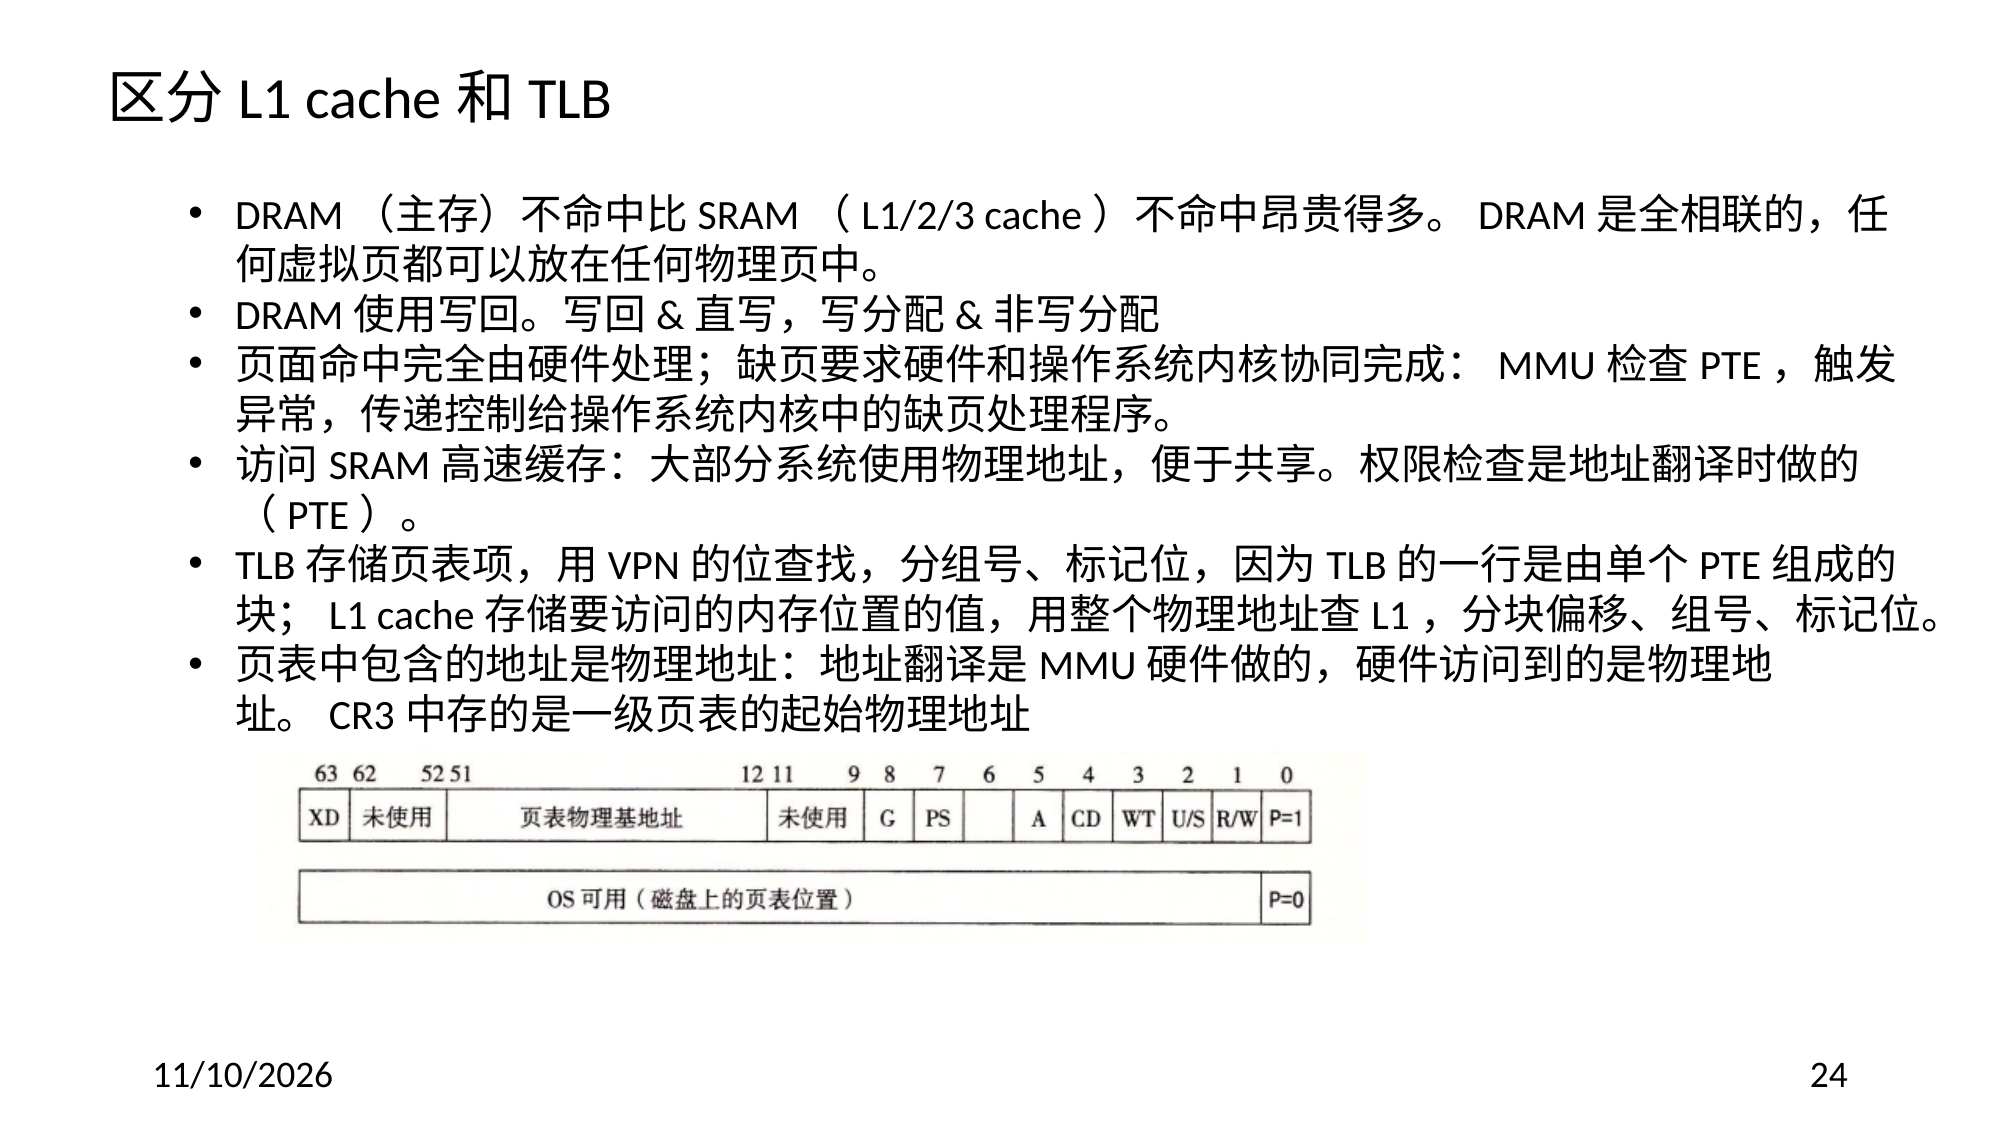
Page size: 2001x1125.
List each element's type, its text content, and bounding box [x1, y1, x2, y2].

picture [254, 750, 1367, 943]
slide_number 24 [1412, 1042, 1863, 1103]
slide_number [137, 1042, 588, 1103]
text_box DRAM（主存）不命中比SRAM（L1/2/3 cache）不命中昂贵得多。DRAM是全相联的，任何虚拟页都可以放在任何物理页中。 DRAM使用写回。写回&直写，写分配&非写分配 页面命中完全由硬件处理；缺页要求硬件和操作系统内核协同完成：MMU检查PTE，触发异常，传递控制给操作系统内核中的缺页处理程序。 访问SRAM高速缓存：大部分系统使用物理地址，便于共享。权限检查是地址翻译时做的（PTE）。 TLB存储页表项，用VPN的位查找，分组号、标记位，因为TLB的一行是由单个PTE组成的块；L1 cache存储要访问的内存位置的值，用整个物理地址查L1，分块偏移、组号、标记位。 页表中包含的地址是物理地址：地址翻译是MMU硬件做的，硬件访问到的是物理地址。CR3中存的是一级页表的起始物理地址 [173, 180, 1944, 746]
list 区分L1 cache和TLB [92, 60, 786, 149]
